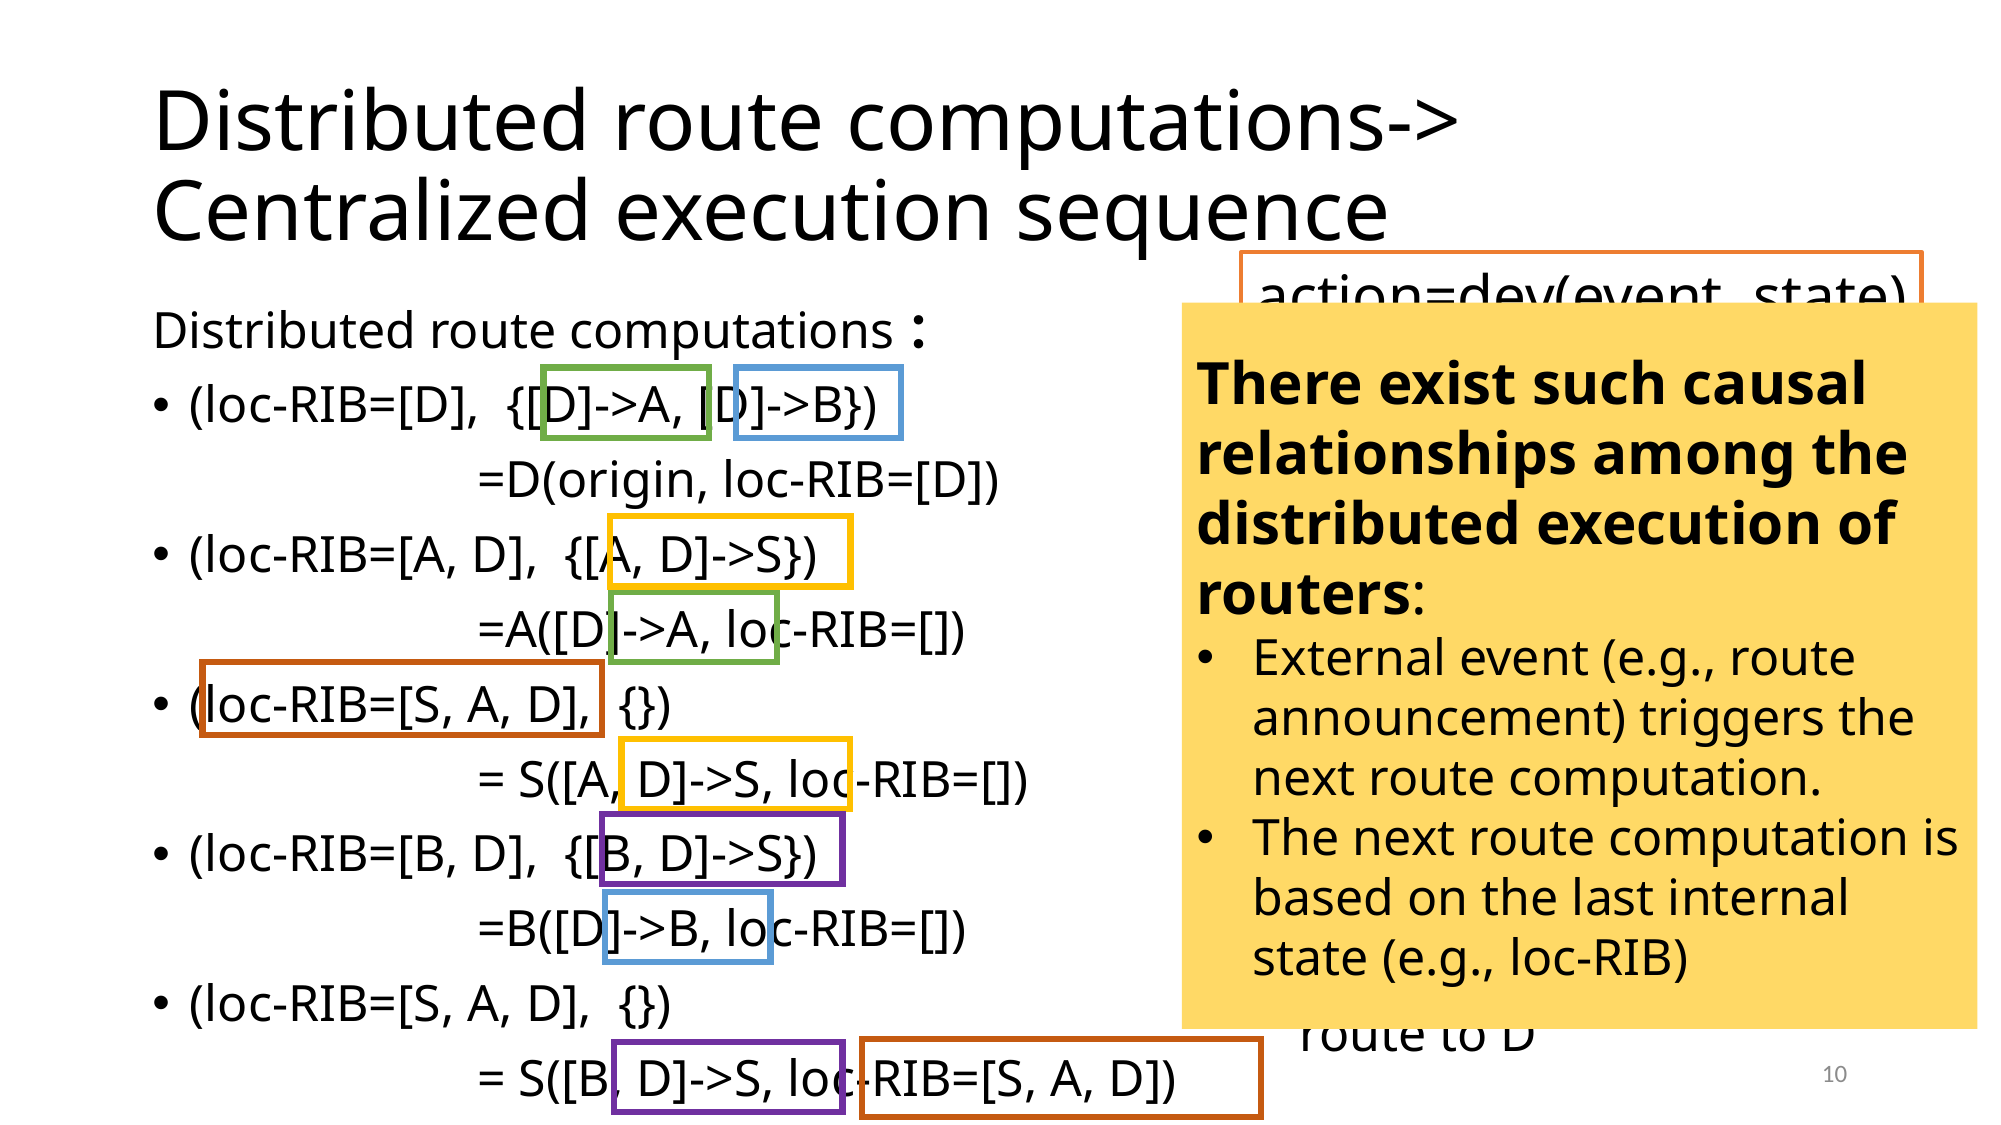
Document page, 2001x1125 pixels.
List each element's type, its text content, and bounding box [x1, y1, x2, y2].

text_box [1307, 418, 1820, 760]
list Distributed route computations： (loc-RIB=[D], {[D]->A, [D]->B}) =D(origin, loc-RIB=[D]) (loc-RIB=[A, D], {[A, D]->S}) =A([D]->A, loc-RIB=[]) (loc-RIB=[S, A, D], {}) = S([A, D]->S, loc-RIB=[]) (loc-RIB=[B, D], {[B, D]->S}) =B([D]->B, loc-RIB=[]) (loc-RIB=[S, A, D], {}) = S([B, D]->S, loc-RIB=[S, A, D]) [137, 297, 1241, 1055]
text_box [543, 367, 604, 661]
title Distributed route computations-> Centralized execution sequence [137, 59, 1863, 278]
text_box action=dev(event, state) [1241, 251, 1922, 302]
text_box Suppose： S prefers A S is forbidden to announce A, B will not announce any route to D [1262, 753, 1992, 1069]
text_box There exist such causal relationships among the distributed execution of routers: External event (e.g., route announcement) triggers the next route computation. The next route computation is based on the last internal state (e.g., loc-RIB) [1181, 302, 1978, 1029]
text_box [604, 367, 902, 661]
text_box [202, 661, 1262, 1117]
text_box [610, 516, 851, 661]
slide_number 10 [1412, 1069, 1863, 1103]
